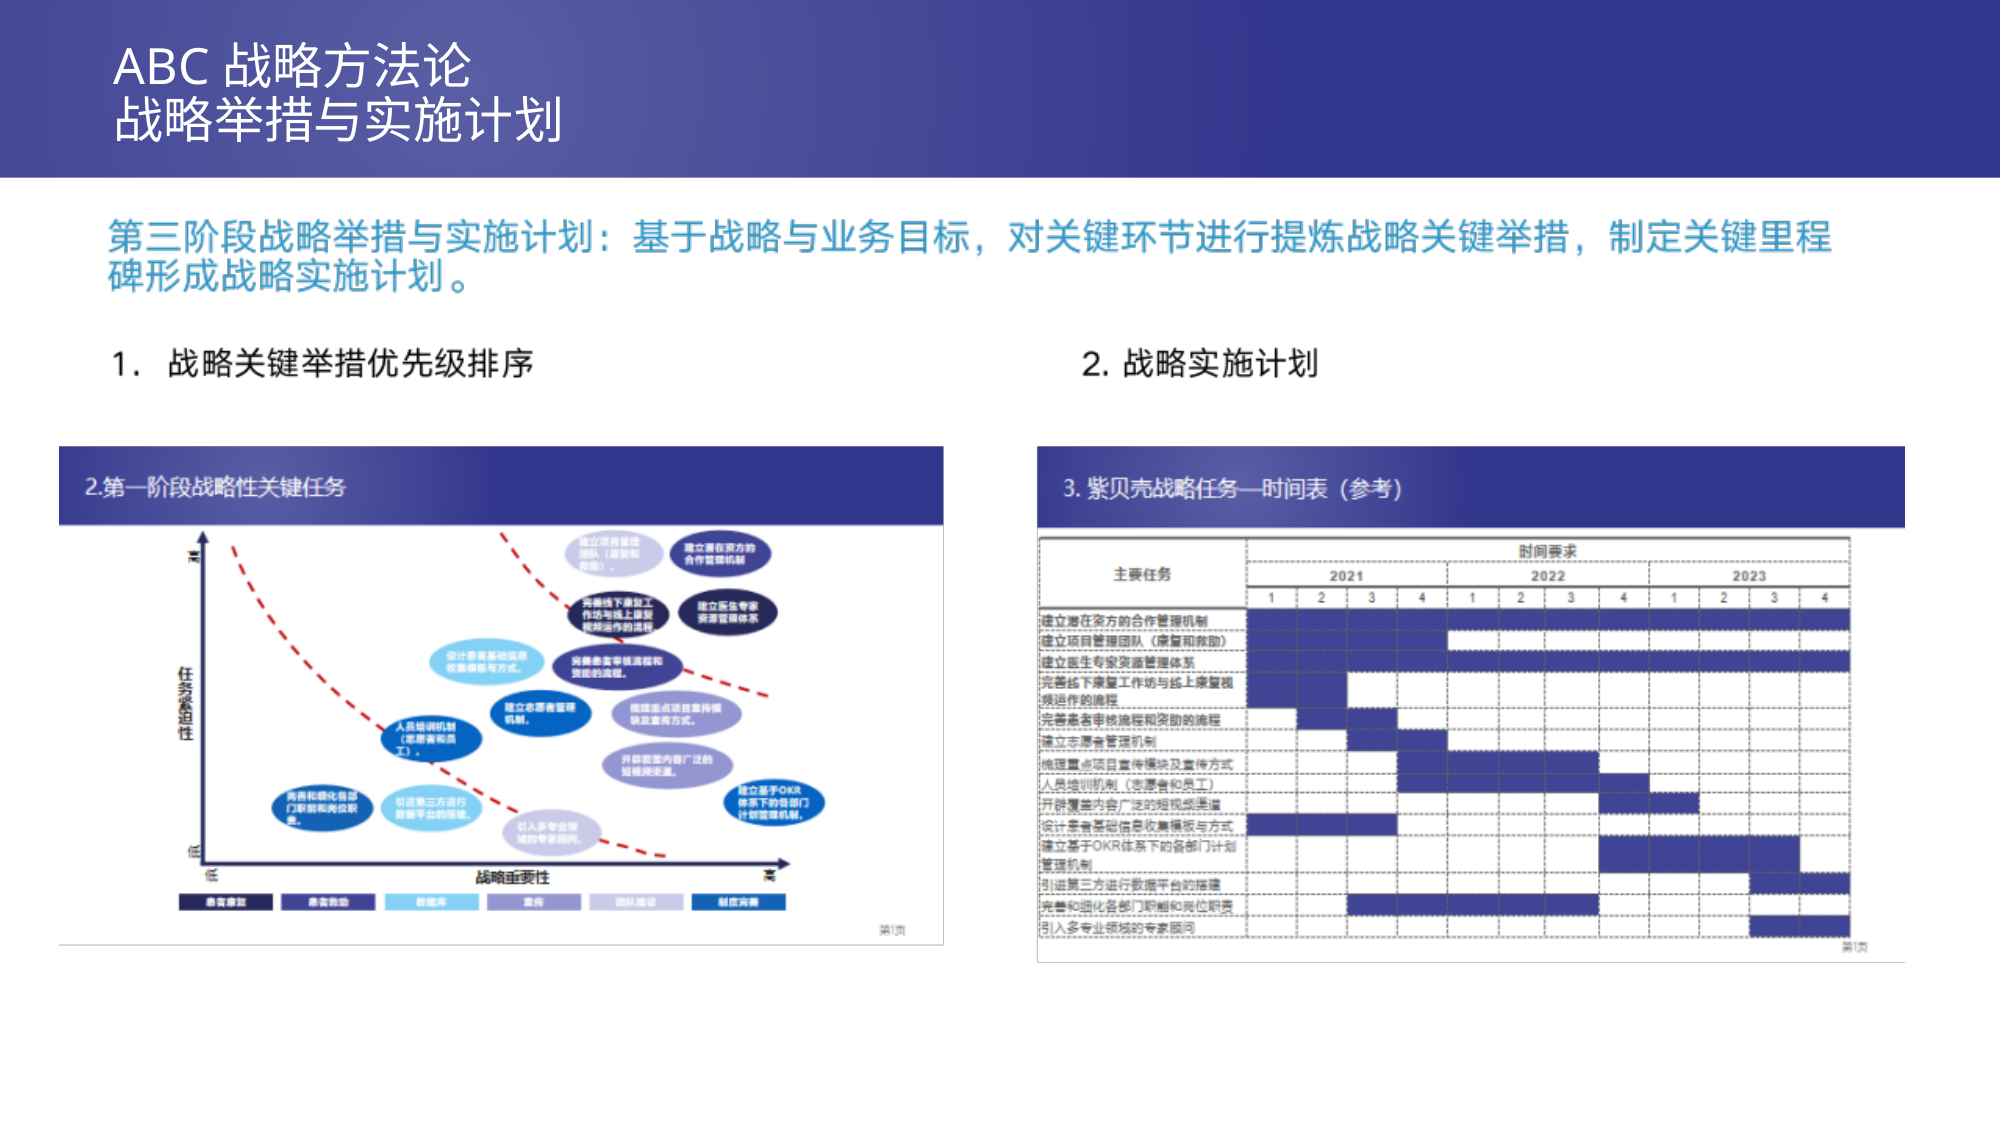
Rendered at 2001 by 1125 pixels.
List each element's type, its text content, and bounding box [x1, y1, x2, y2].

picture [59, 212, 1905, 1012]
title ABC战略方法论 战略举措与实施计划 [107, 30, 1610, 161]
